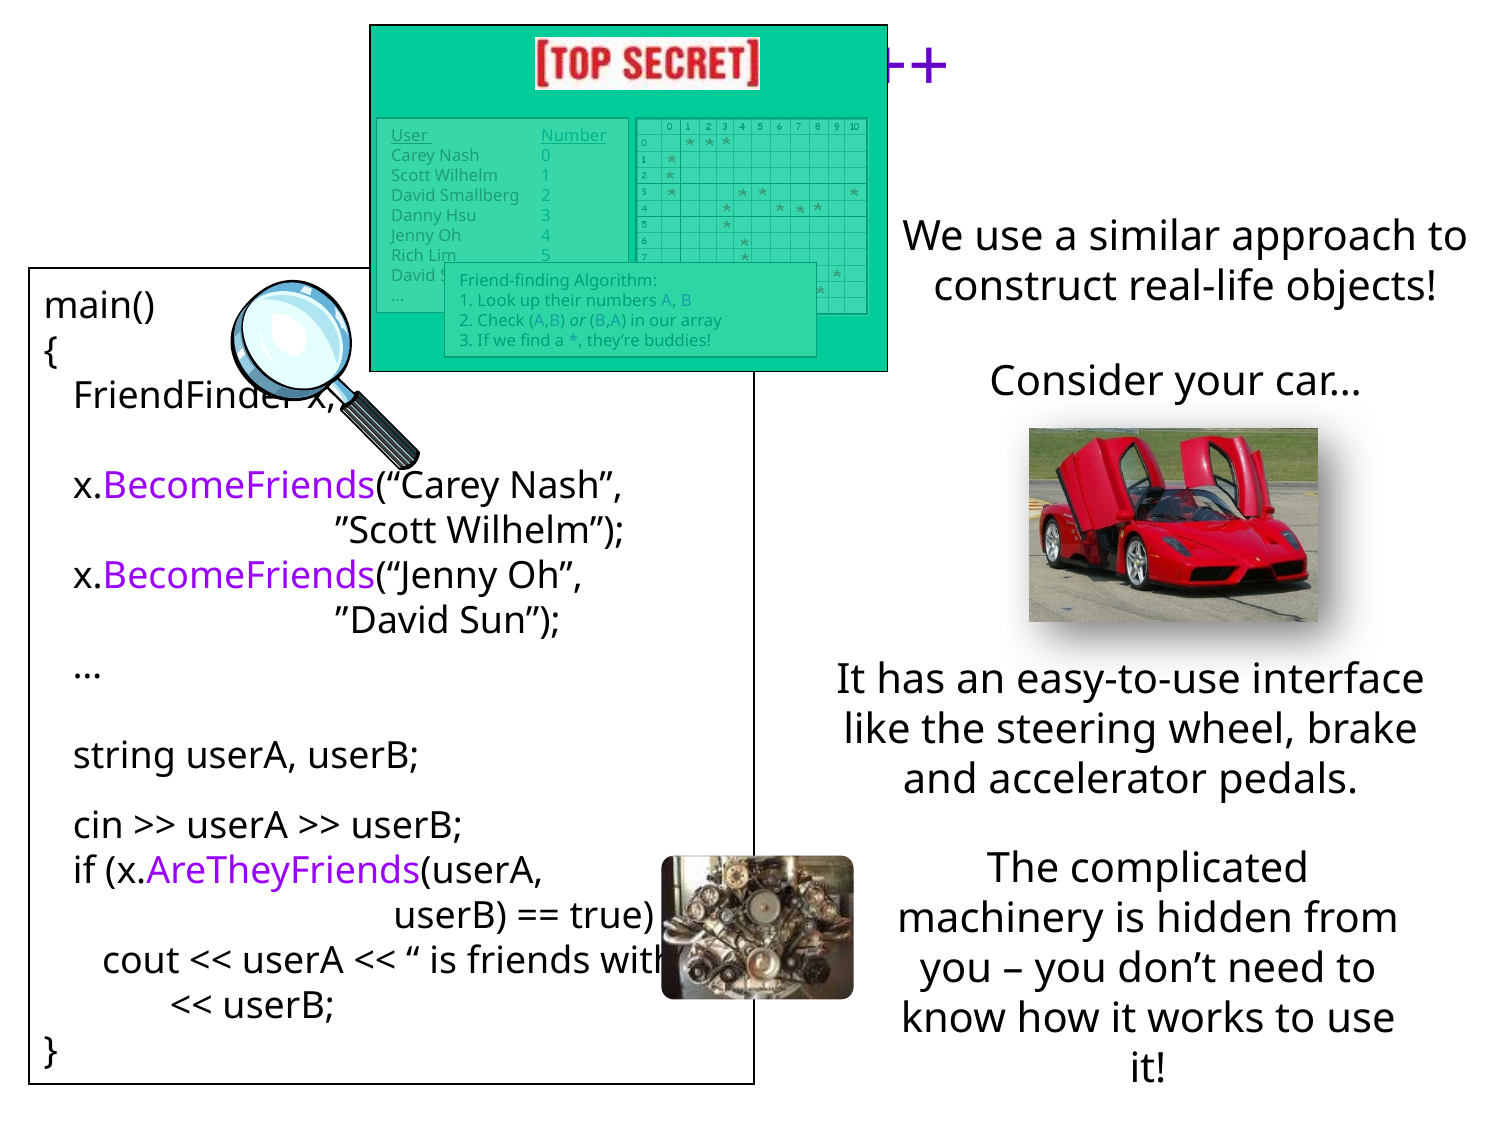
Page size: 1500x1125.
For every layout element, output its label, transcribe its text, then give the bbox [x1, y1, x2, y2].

text_box ADTs in C++ [12, 0, 1488, 157]
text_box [661, 833, 1431, 1049]
text_box Consider your car… [871, 346, 1481, 412]
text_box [369, 24, 888, 372]
picture [1029, 428, 1318, 622]
picture [220, 271, 421, 472]
text_box It has an easy-to-use interface like the steering wheel, brake and accelerator pedals. [800, 643, 1462, 809]
text_box main() { FriendFinder x; x.BecomeFriends(“Carey Nash”, ”Scott Wilhelm”); x.BecomeFriends(“Jenny Oh”, ”David Sun”); … string userA, userB; cin >> userA >> userB; if (x.AreTheyFriends(userA, userB) == true) cout << userA << “ is friends with “ << userB; } [28, 267, 754, 1085]
text_box We use a similar approach to construct real-life objects! [891, 201, 1490, 317]
